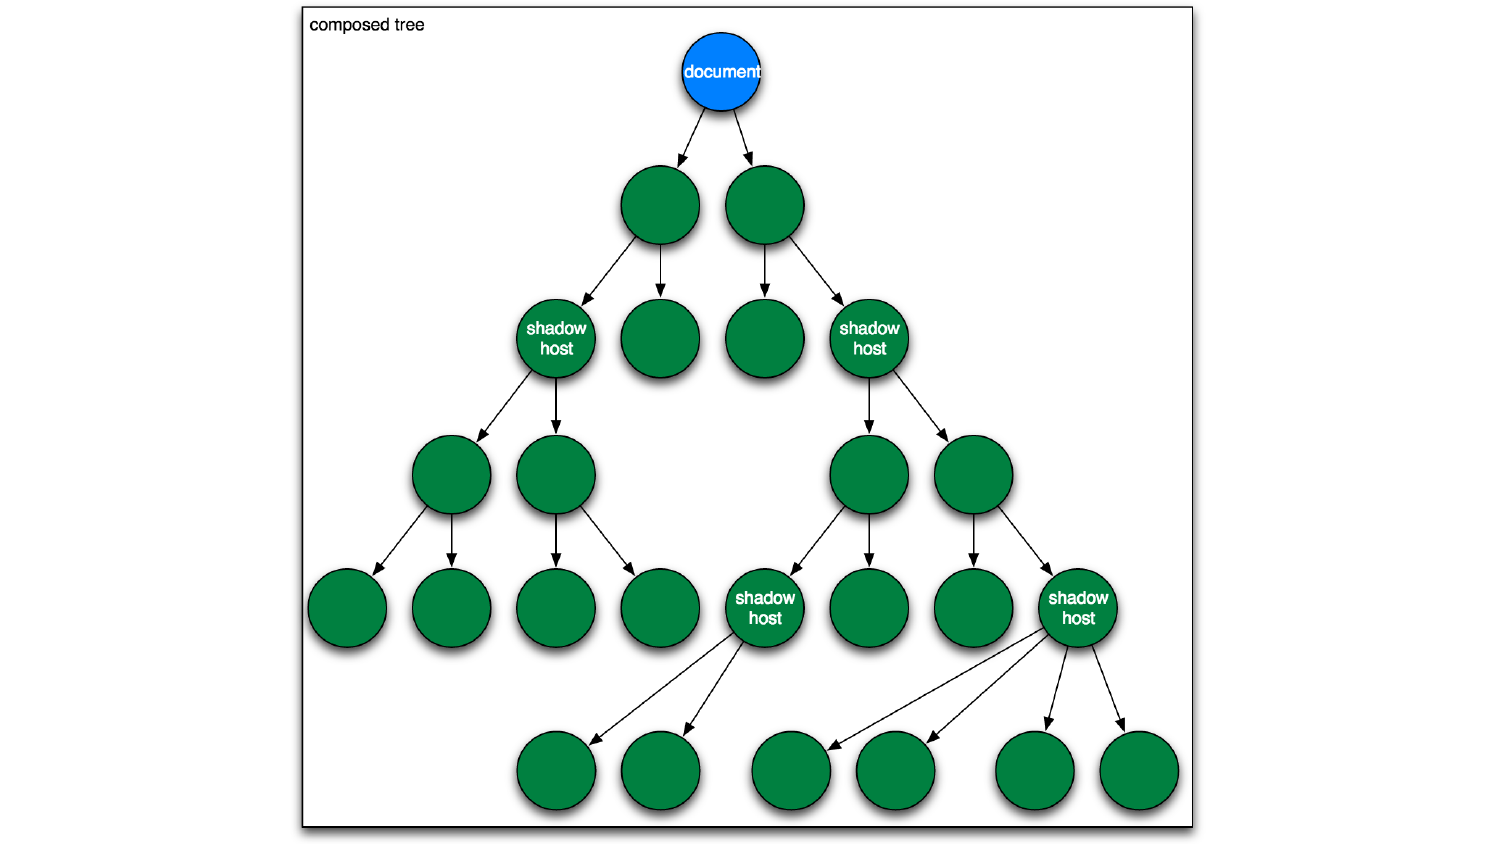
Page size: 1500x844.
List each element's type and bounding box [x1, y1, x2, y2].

picture [286, 0, 1214, 844]
